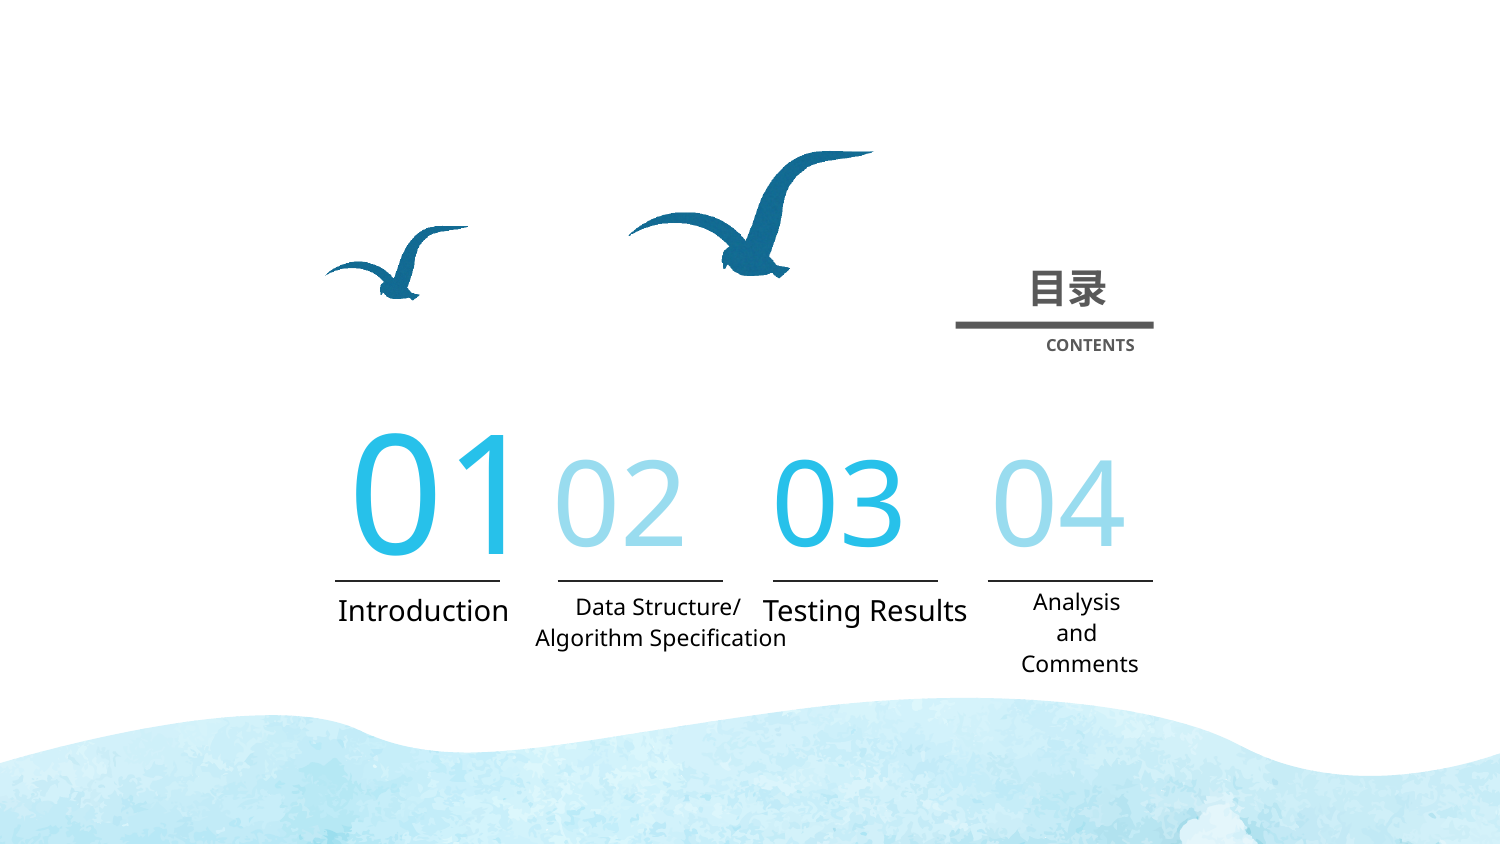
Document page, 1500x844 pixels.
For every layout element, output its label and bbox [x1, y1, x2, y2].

text_box [992, 411, 1195, 729]
text_box [309, 380, 539, 736]
picture [579, 102, 923, 327]
picture [0, 614, 1500, 844]
text_box [543, 411, 764, 734]
picture [295, 197, 498, 329]
text_box [764, 411, 991, 733]
text_box [955, 256, 1154, 358]
